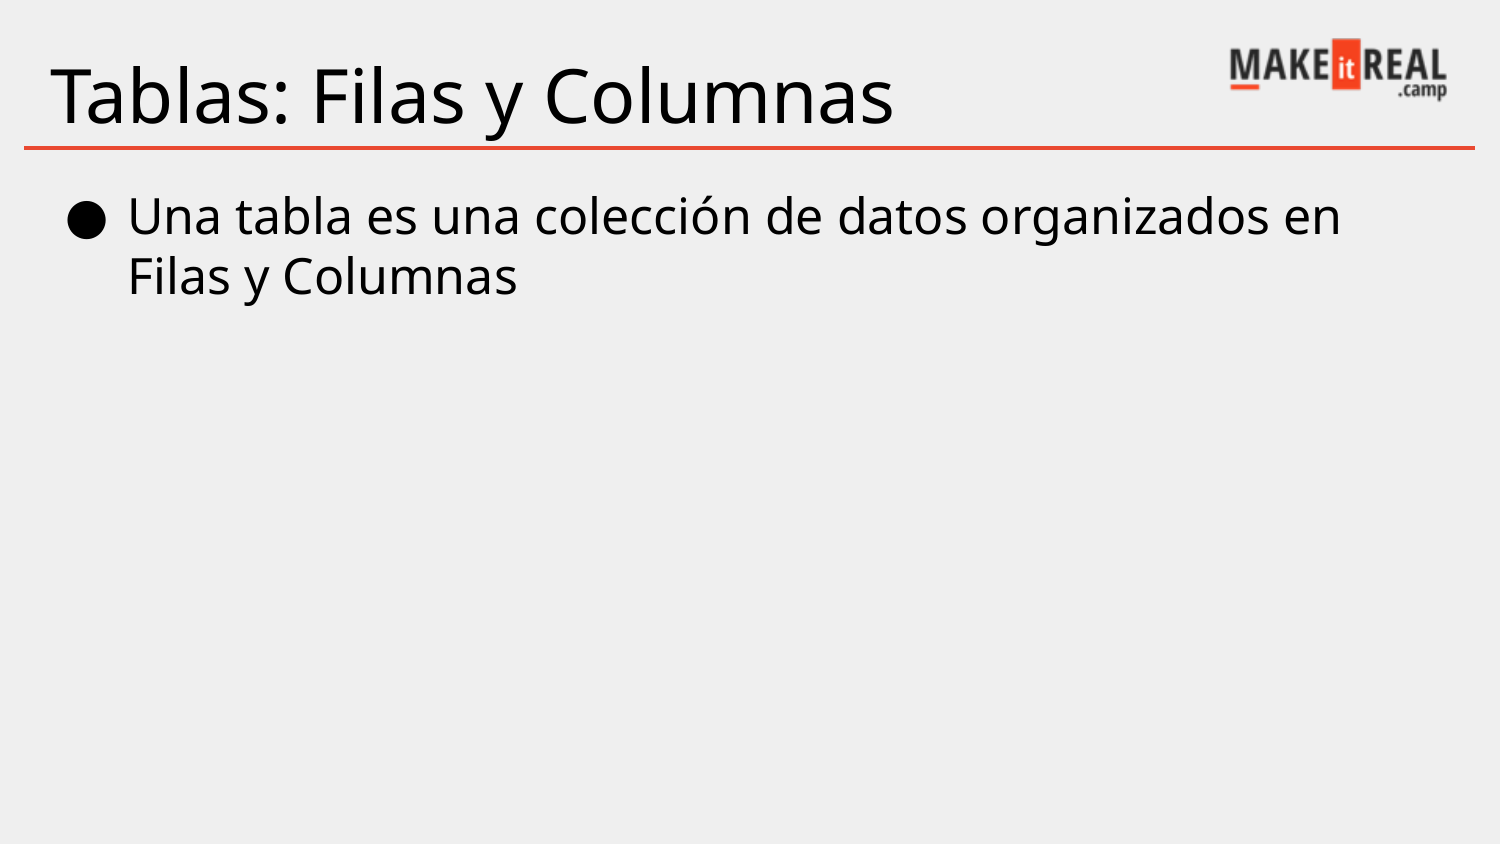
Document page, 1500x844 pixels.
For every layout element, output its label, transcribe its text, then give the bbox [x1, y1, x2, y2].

text_box Tablas: Filas y Columnas [35, 33, 1205, 137]
picture [24, 146, 1476, 151]
text_box Una tabla es una colección de datos organizados en Filas y Columnas [37, 169, 1459, 805]
picture [1202, 15, 1476, 126]
